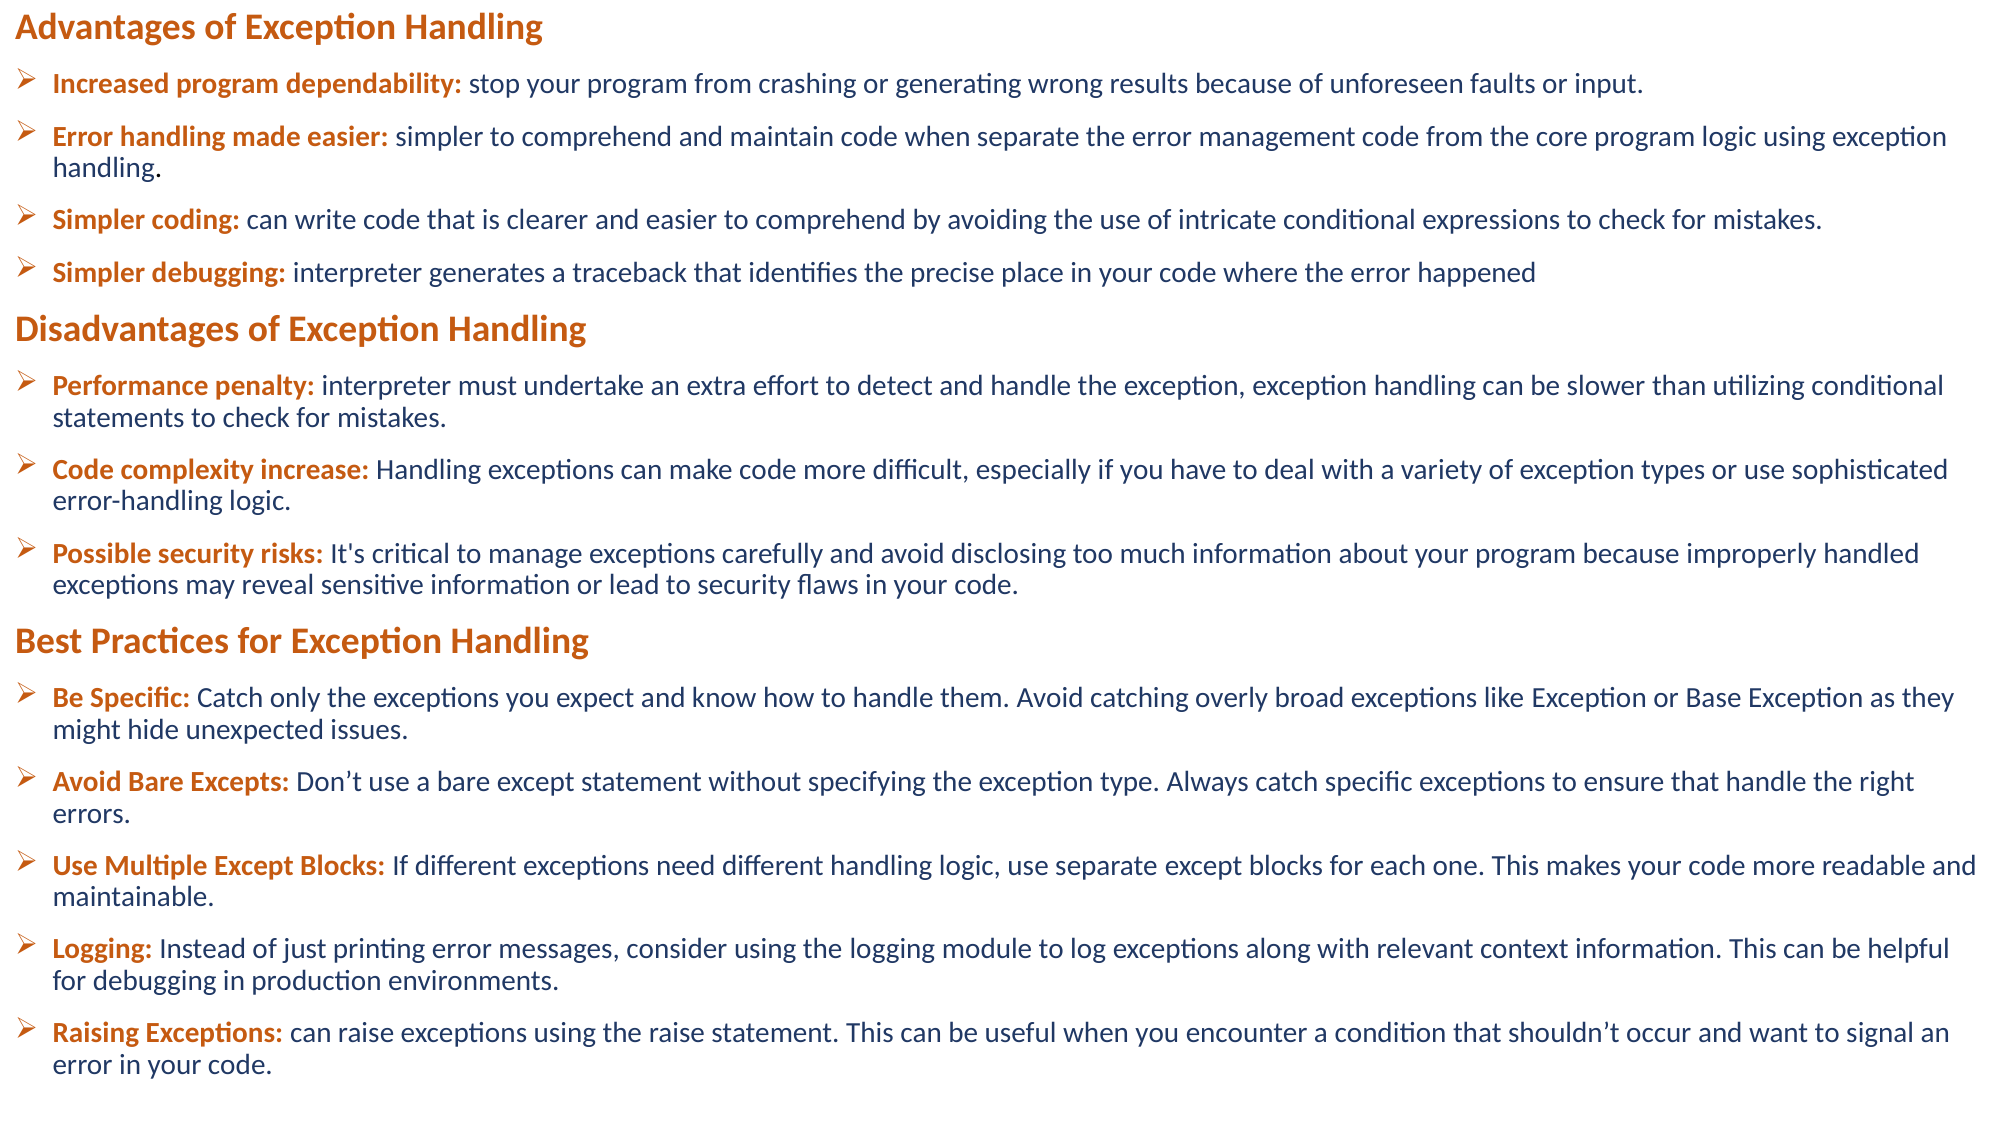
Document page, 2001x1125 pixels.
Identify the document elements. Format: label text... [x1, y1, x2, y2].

list Advantages of Exception Handling Increased program dependability: stop your program from crashing or generating wrong results because of unforeseen faults or input. Error handling made easier: simpler to comprehend and maintain code when separate the error management code from the core program logic using exception handling. Simpler coding: can write code that is clearer and easier to comprehend by avoiding the use of intricate conditional expressions to check for mistakes. Simpler debugging: interpreter generates a traceback that identifies the precise place in your code where the error happened Disadvantages of Exception Handling Performance penalty: interpreter must undertake an extra effort to detect and handle the exception, exception handling can be slower than utilizing conditional statements to check for mistakes. Code complexity increase: Handling exceptions can make code more difficult, especially if you have to deal with a variety of exception types or use sophisticated error-handling logic. Possible security risks: It's critical to manage exceptions carefully and avoid disclosing too much information about your program because improperly handled exceptions may reveal sensitive information or lead to security flaws in your code. Best Practices for Exception Handling Be Specific: Catch only the exceptions you expect and know how to handle them. Avoid catching overly broad exceptions like Exception or Base Exception as they might hide unexpected issues. Avoid Bare Excepts: Don’t use a bare except statement without specifying the exception type. Always catch specific exceptions to ensure that handle the right errors. Use Multiple Except Blocks: If different exceptions need different handling logic, use separate except blocks for each one. This makes your code more readable and maintainable. Logging: Instead of just printing error messages, consider using the logging module to log exceptions along with relevant context information. This can be helpful for debugging in production environments. Raising Exceptions: can raise exceptions using the raise statement. This can be useful when you encounter a condition that shouldn’t occur and want to signal an error in your code. [0, 0, 2000, 1125]
